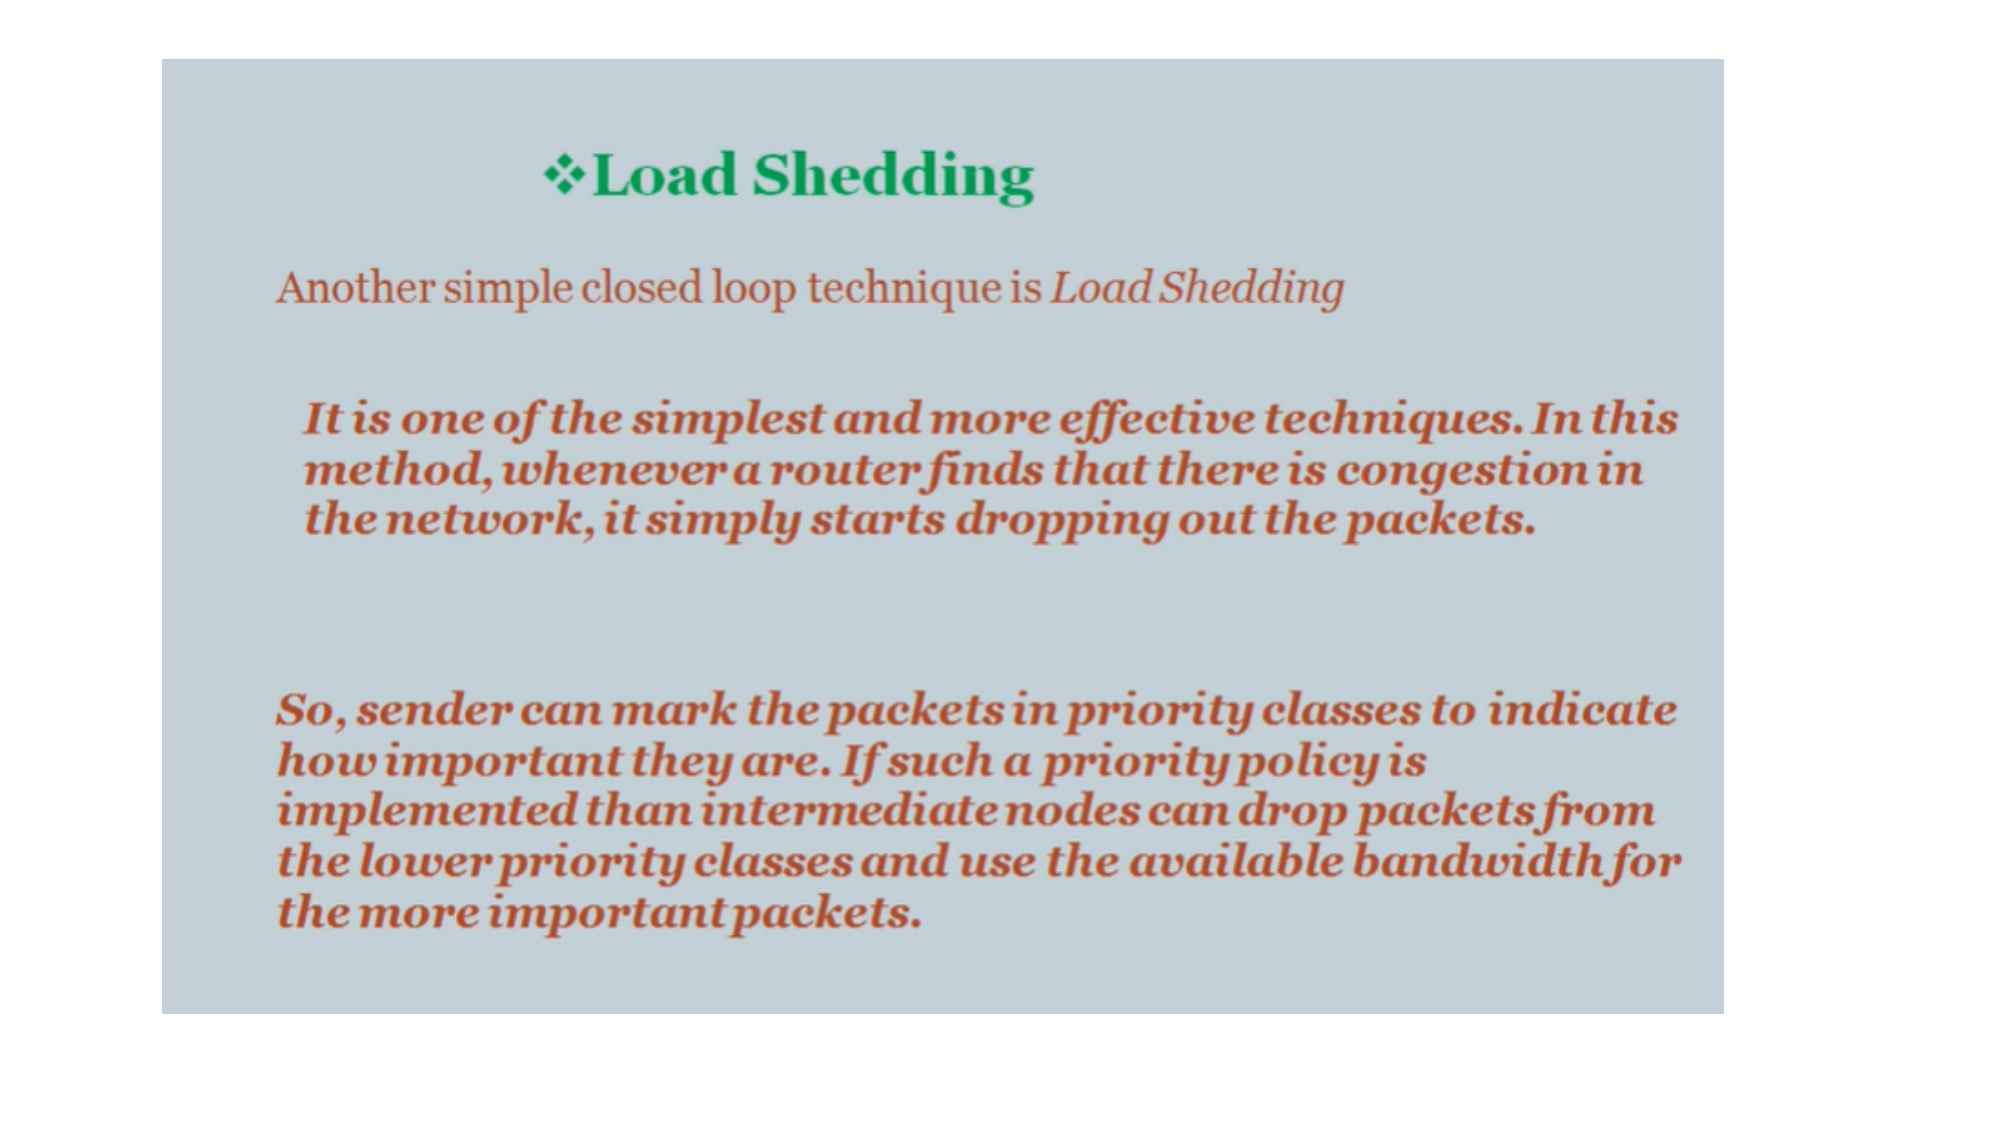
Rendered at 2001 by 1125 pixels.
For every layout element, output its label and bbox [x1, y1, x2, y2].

list [162, 59, 1724, 1014]
